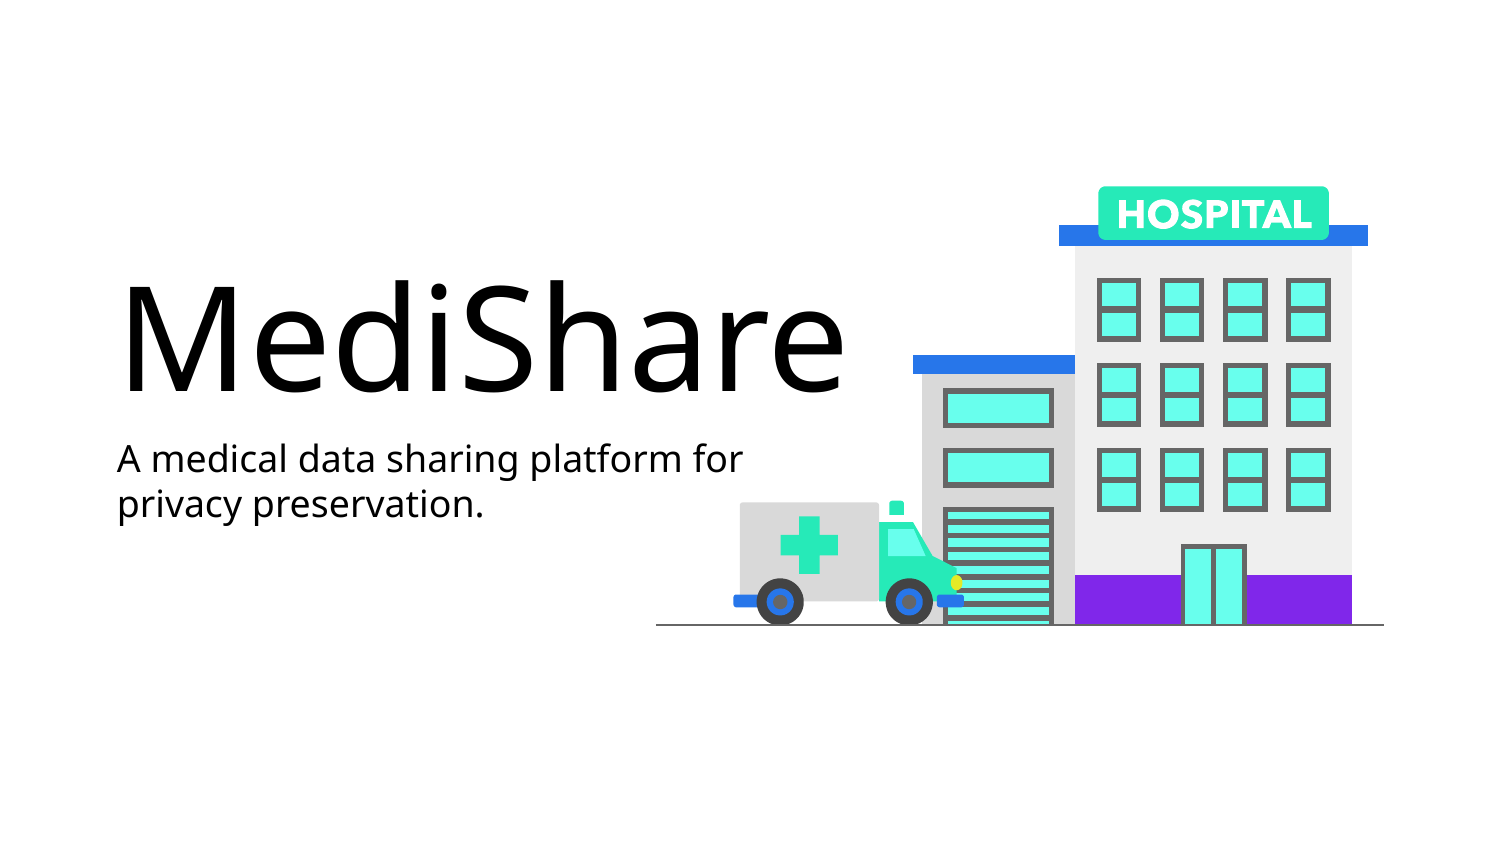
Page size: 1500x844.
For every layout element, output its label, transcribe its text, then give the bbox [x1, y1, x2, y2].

subtitle A medical data sharing platform for privacy preservation. [101, 419, 650, 475]
title MediShare [101, 230, 650, 400]
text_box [655, 186, 1384, 626]
